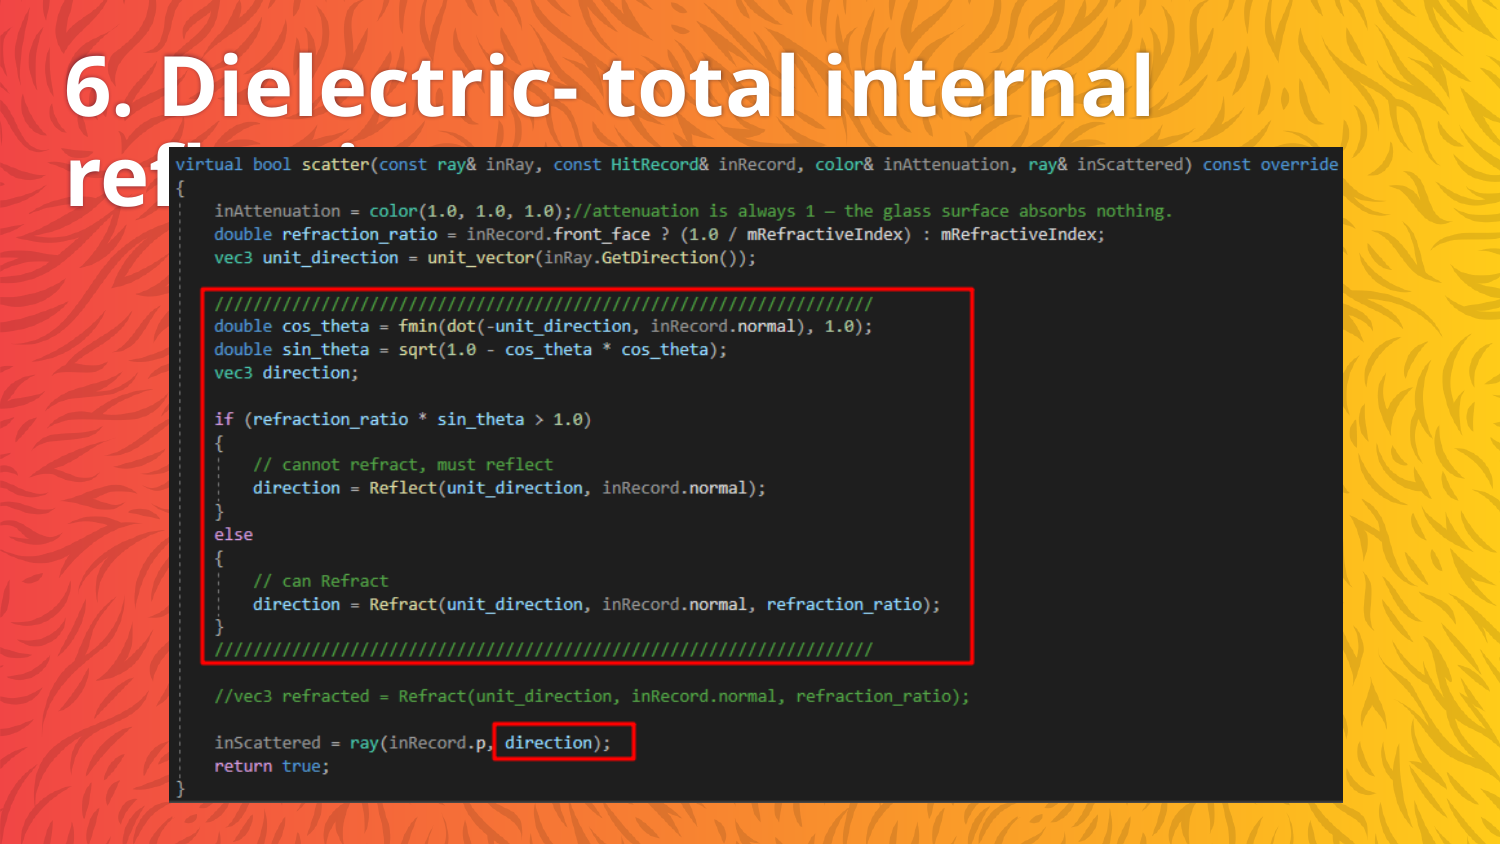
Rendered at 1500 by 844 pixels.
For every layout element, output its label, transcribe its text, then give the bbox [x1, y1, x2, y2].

title 6. Dielectric- total internal reflection [64, 20, 1331, 225]
picture [0, 0, 1500, 844]
